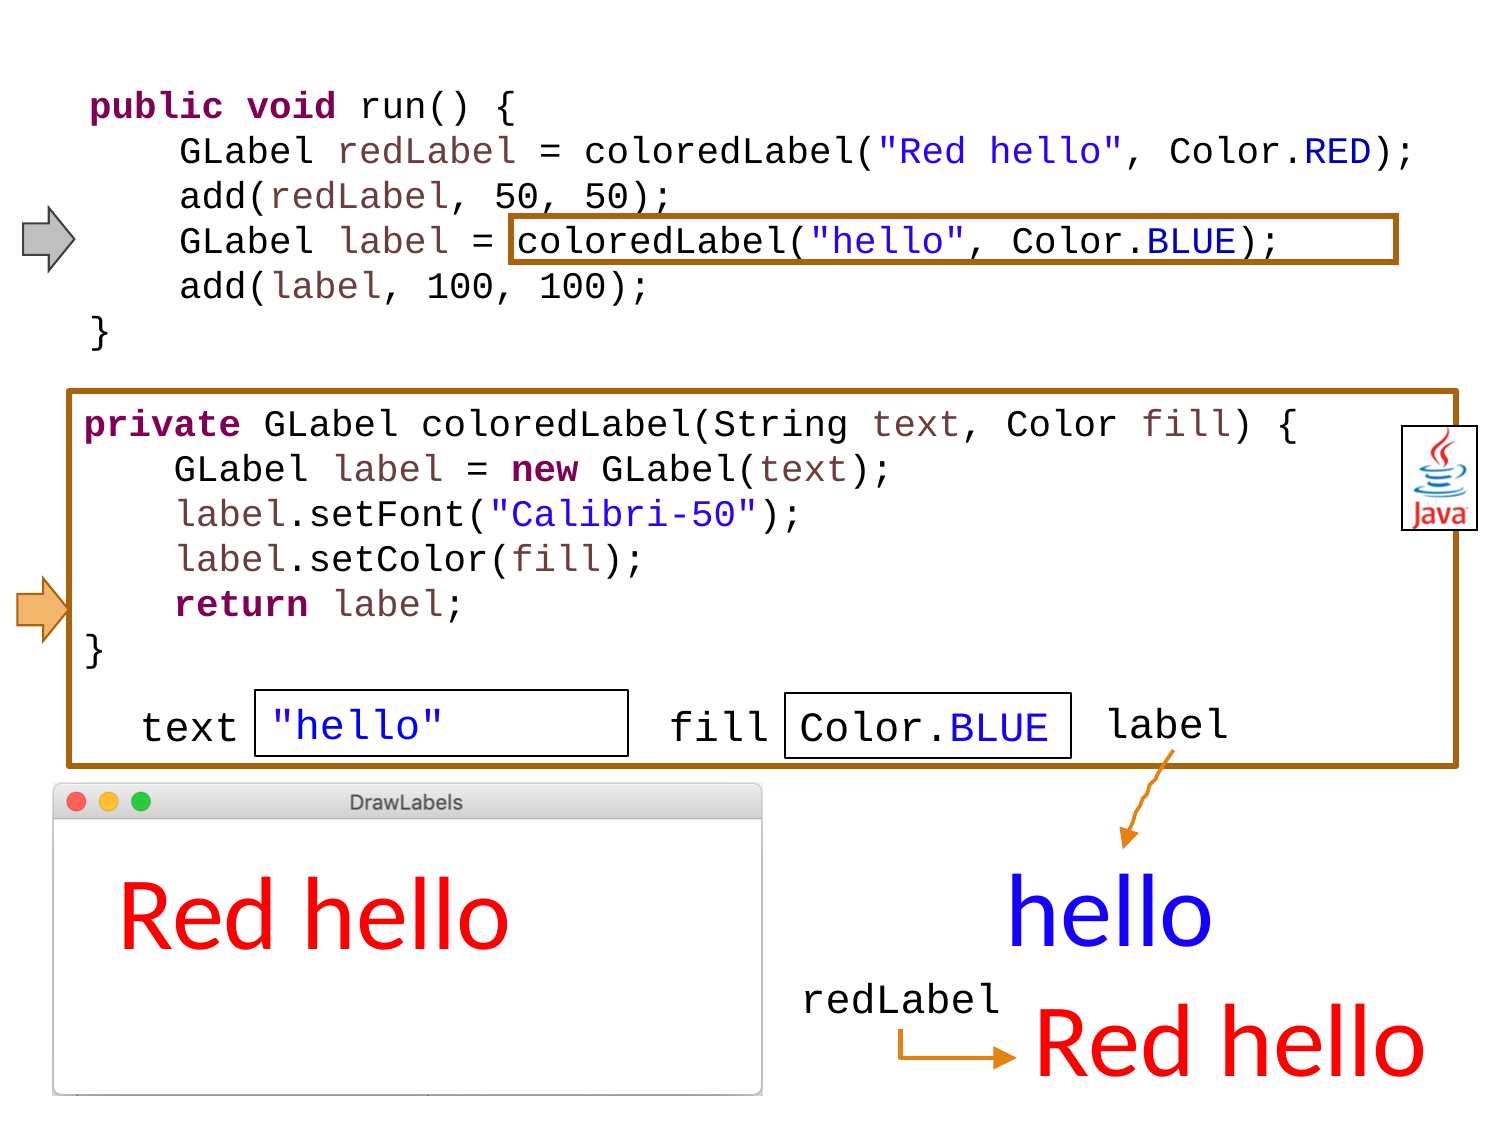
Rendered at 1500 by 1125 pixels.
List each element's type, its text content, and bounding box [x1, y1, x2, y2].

picture [1402, 426, 1477, 530]
text_box [511, 216, 1396, 263]
text_box redLabel [785, 964, 1016, 1030]
text_box "hello" [255, 690, 628, 756]
text_box fill [654, 692, 784, 758]
text_box label [1088, 689, 1244, 755]
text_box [944, 985, 974, 1103]
text_box [1119, 749, 1174, 835]
text_box private GLabel coloredLabel(String text, Color fill) { GLabel label = new GLabel(text); label.setFont("Calibri-50"); label.setColor(fill); return label; } [68, 391, 1457, 766]
text_box [17, 578, 69, 642]
text_box [23, 207, 75, 271]
text_box text [124, 692, 255, 758]
text_box Red hello [1019, 964, 1444, 1105]
text_box public void run() { GLabel redLabel = coloredLabel("Red hello", Color.RED); add(redLabel, 50, 50); GLabel label = coloredLabel("hello", Color.BLUE); add(label, 100, 100); } [74, 73, 1462, 359]
text_box hello [991, 835, 1231, 975]
text_box Color.BLUE [784, 692, 1071, 759]
picture [51, 782, 763, 1097]
